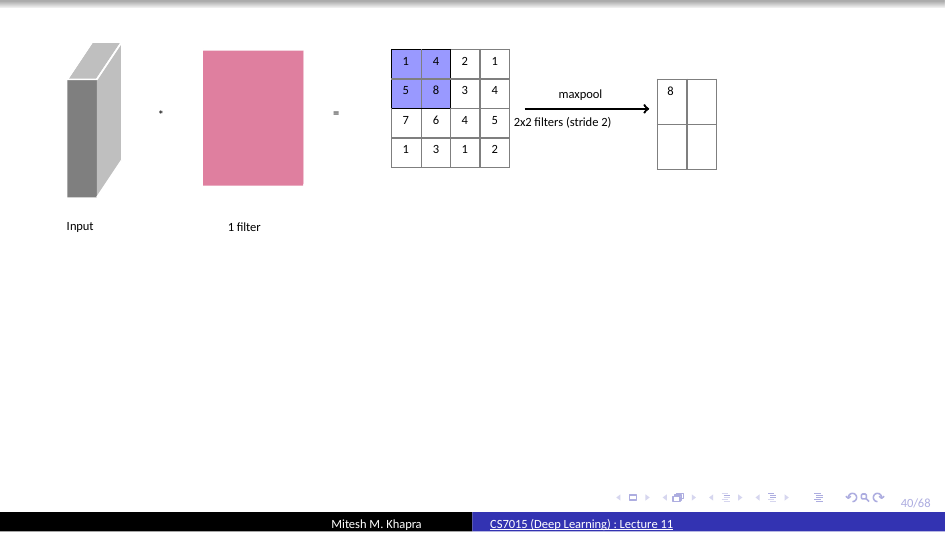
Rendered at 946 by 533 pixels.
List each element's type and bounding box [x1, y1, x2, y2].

text_box [898, 493, 941, 510]
text_box [556, 83, 618, 101]
text_box [511, 104, 650, 130]
table_cell [481, 139, 509, 167]
table_cell [658, 125, 686, 169]
table_cell [481, 80, 509, 108]
text_box [155, 105, 168, 122]
table_cell [481, 109, 509, 137]
table_cell [688, 125, 716, 169]
picture [0, 0, 945, 8]
table_cell [451, 139, 479, 167]
table_cell [392, 109, 421, 137]
table_cell [451, 109, 479, 137]
text_box [225, 216, 275, 234]
table_header [481, 50, 509, 78]
table_cell [451, 80, 479, 108]
text_box [202, 47, 306, 186]
table_cell [392, 80, 421, 108]
table_cell [422, 139, 450, 167]
text_box [66, 41, 122, 198]
text_box [331, 102, 347, 120]
table_header [392, 50, 421, 78]
table_header [422, 50, 450, 78]
table_cell [392, 139, 421, 167]
text_box [0, 511, 946, 532]
table_header [451, 50, 479, 78]
table_cell [422, 109, 450, 137]
table_header [688, 80, 716, 124]
text_box [64, 215, 106, 233]
table_header [658, 80, 686, 124]
table_cell [422, 80, 450, 108]
